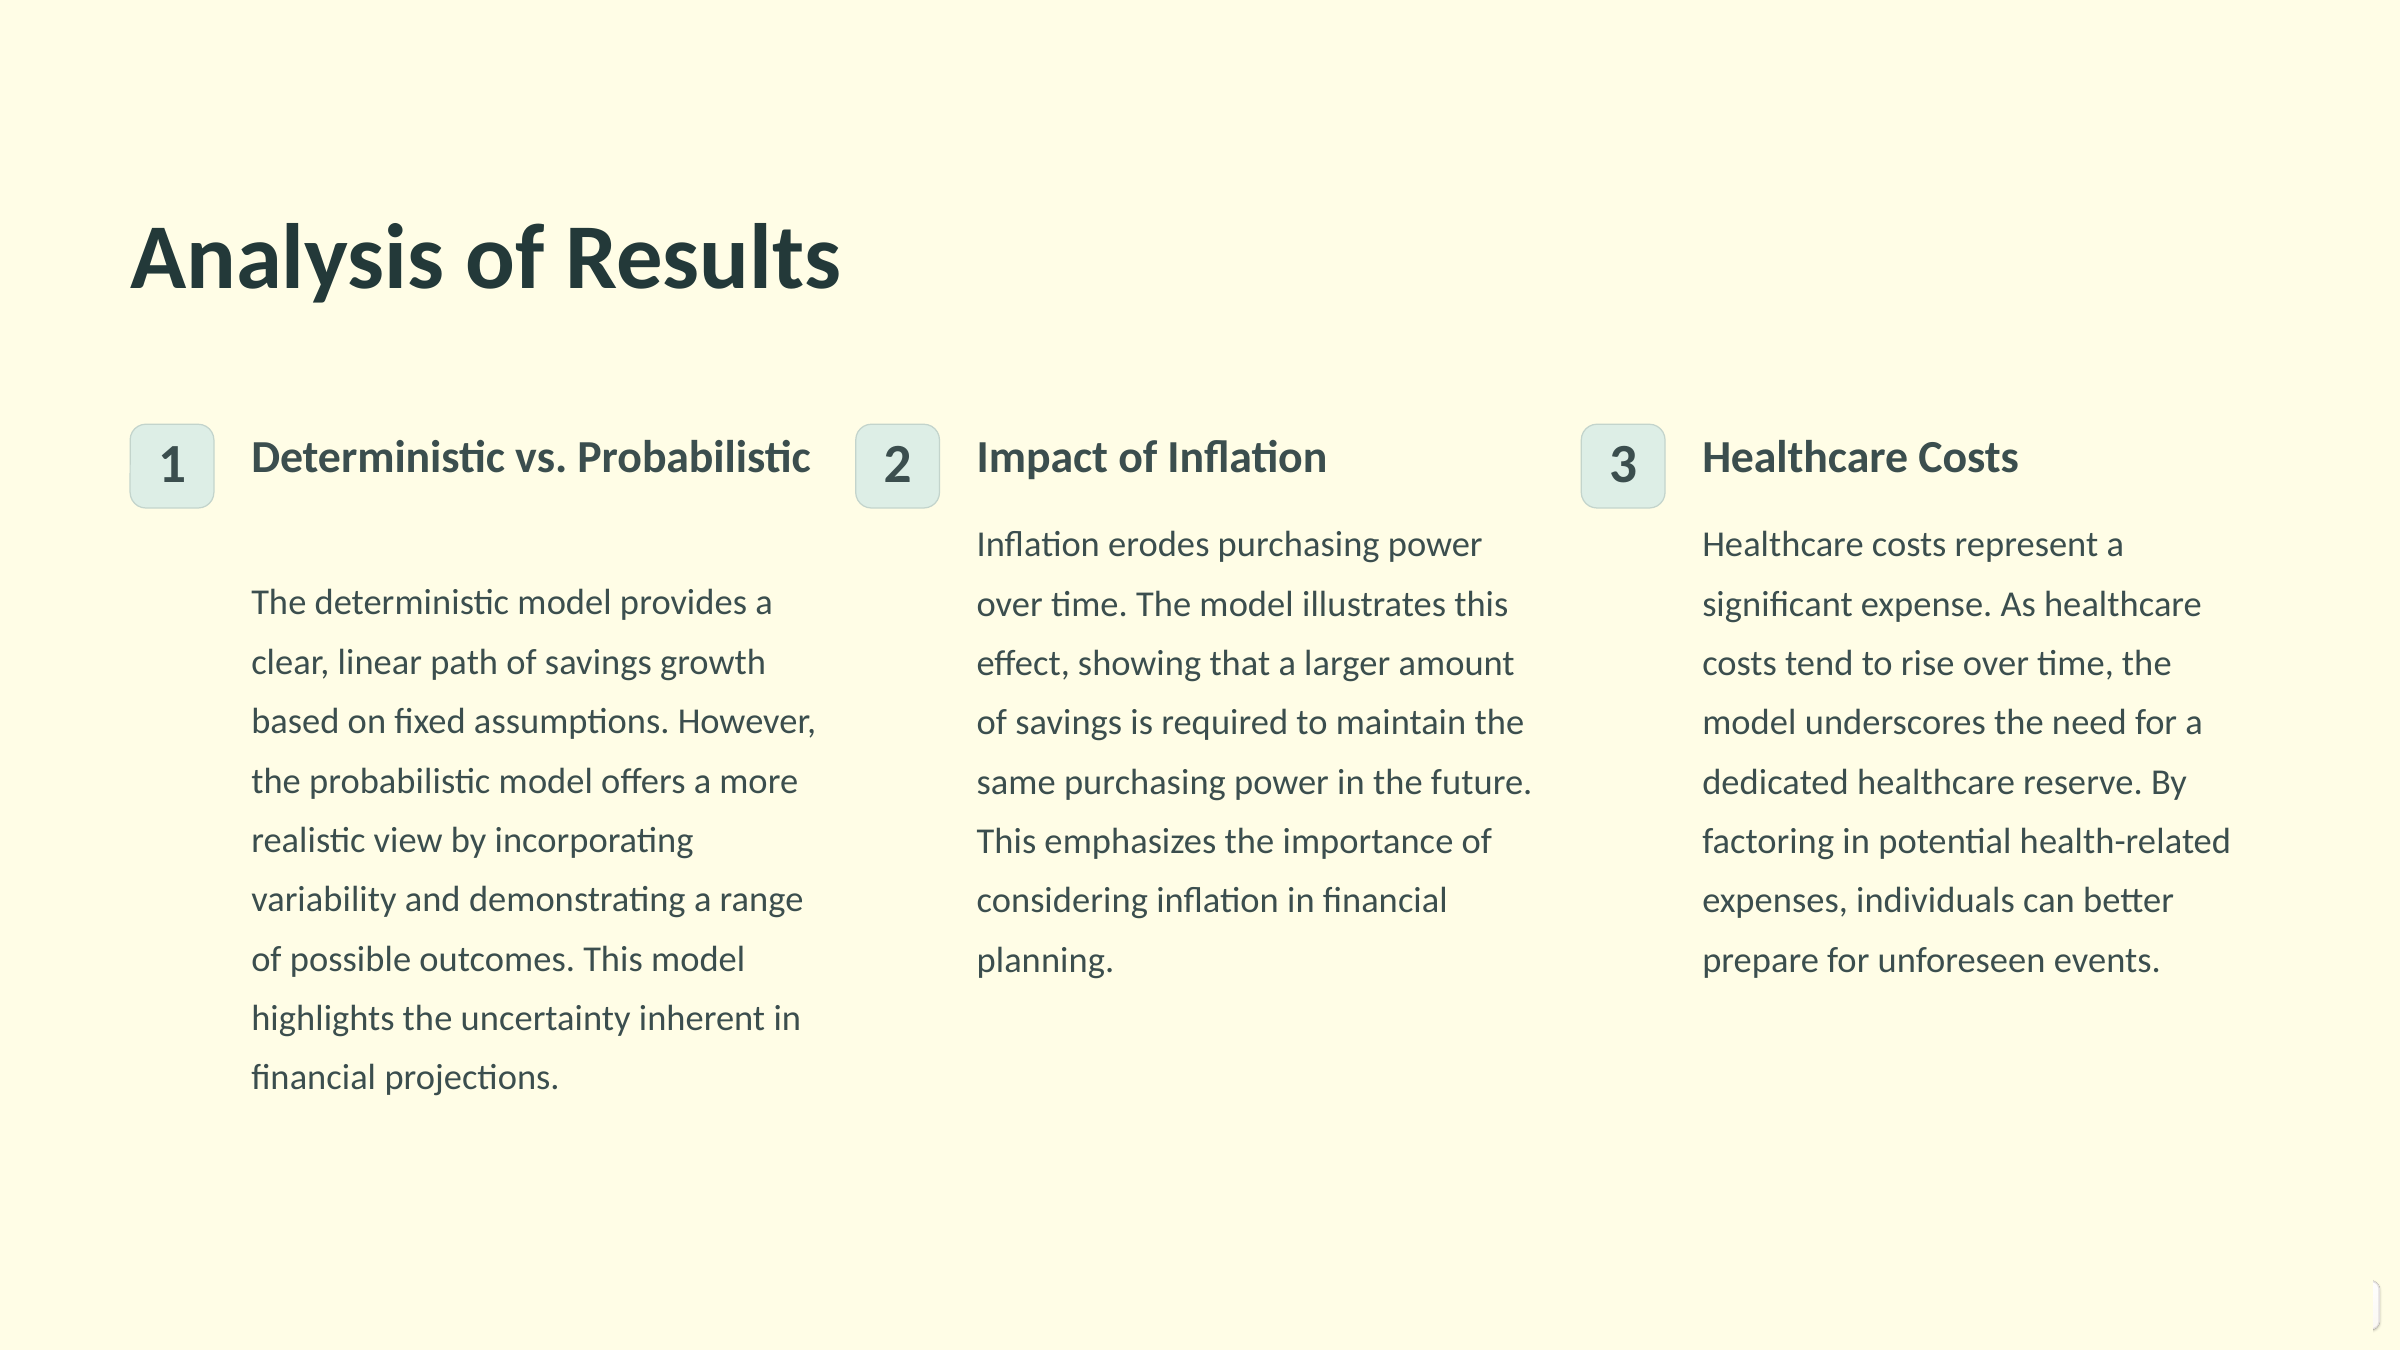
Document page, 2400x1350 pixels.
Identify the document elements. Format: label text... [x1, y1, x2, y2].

text_box Inflation erodes purchasing power over time. The model illustrates this effect, showing that a larger amount of savings is required to maintain the same purchasing power in the future. This emphasizes the importance of considering inflation in financial planning. [976, 504, 1545, 1041]
text_box [855, 424, 940, 508]
text_box Deterministic vs. Probabilistic [251, 424, 819, 541]
text_box Healthcare Costs [1702, 424, 2168, 483]
text_box Impact of Inflation [976, 424, 1451, 483]
text_box Analysis of Results [130, 191, 1072, 308]
text_box [130, 424, 214, 508]
text_box 2 [880, 438, 915, 494]
text_box Healthcare costs represent a significant expense. As healthcare costs tend to rise over time, the model underscores the need for a dedicated healthcare reserve. By factoring in potential health-related expenses, individuals can better prepare for unforeseen events. [1702, 504, 2270, 1041]
text_box The deterministic model provides a clear, linear path of savings growth based on fixed assumptions. However, the probabilistic model offers a more realistic view by incorporating variability and demonstrating a range of possible outcomes. This model highlights the uncertainty inherent in financial projections. [251, 562, 819, 1159]
text_box 1 [161, 438, 183, 494]
picture [2106, 1261, 2389, 1341]
text_box [1581, 424, 1666, 508]
text_box 3 [1605, 438, 1642, 494]
